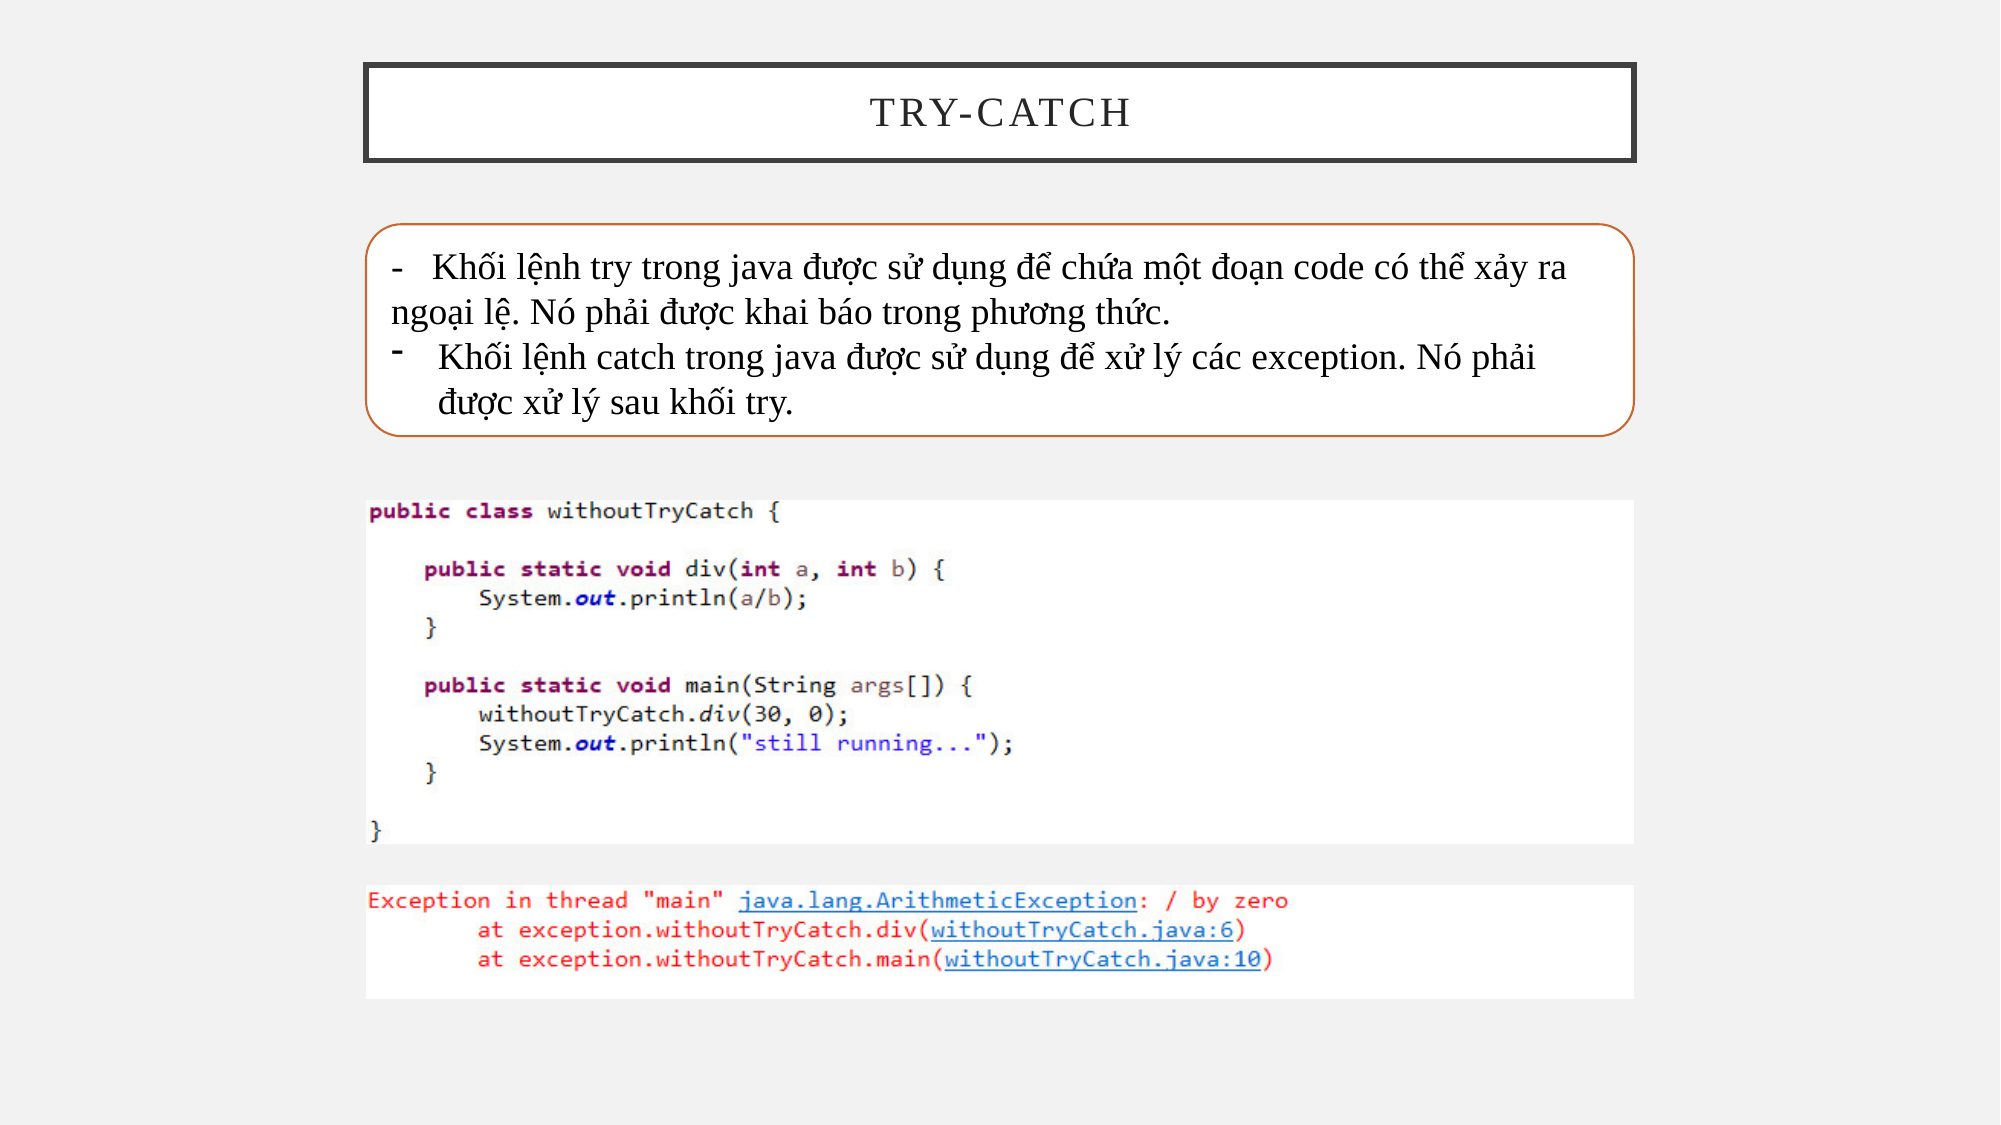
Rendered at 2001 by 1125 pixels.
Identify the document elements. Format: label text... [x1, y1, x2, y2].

text_box - Khối lệnh try trong java được sử dụng để chứa một đoạn code có thể xảy ra ngoại lệ. Nó phải được khai báo trong phương thức. Khối lệnh catch trong java được sử dụng để xử lý các exception. Nó phải được xử lý sau khối try. [364, 223, 1636, 438]
picture [365, 500, 1634, 844]
picture [365, 885, 1634, 999]
text_box Try-catch [366, 65, 1634, 161]
